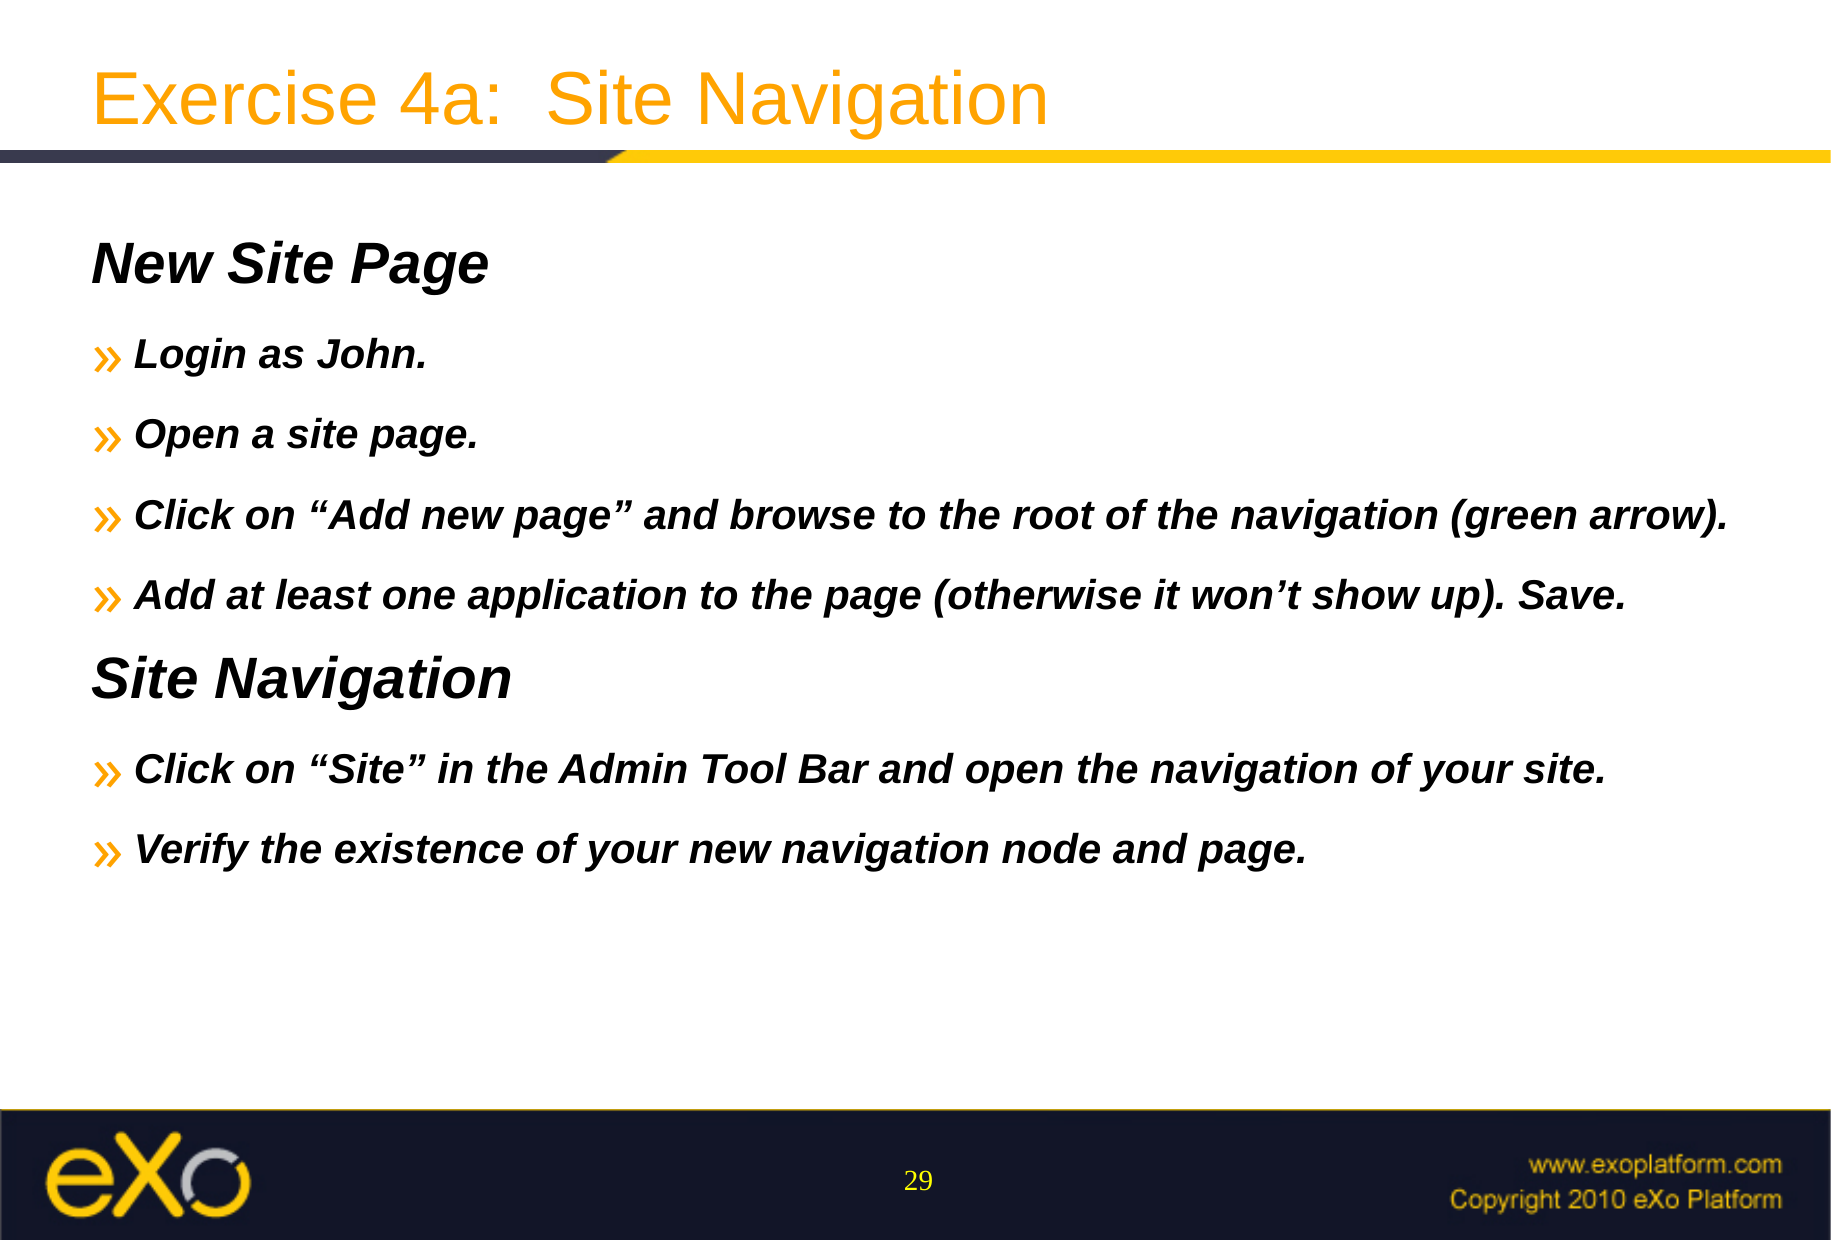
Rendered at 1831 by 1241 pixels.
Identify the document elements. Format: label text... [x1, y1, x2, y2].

picture [0, 150, 1831, 163]
text_box Exercise 4a: Site Navigation [91, 49, 1739, 151]
picture [0, 1109, 1831, 1240]
text_box New Site Page Login as John. Open a site page. Click on “Add new page” and browse to the root of the navigation (green arrow). Add at least one application to the page (otherwise it won’t show up). Save. Site Navigation Click on “Site” in the Admin Tool Bar and open the navigation of your site. Verify the existence of your new navigation node and page. [91, 232, 1739, 1070]
